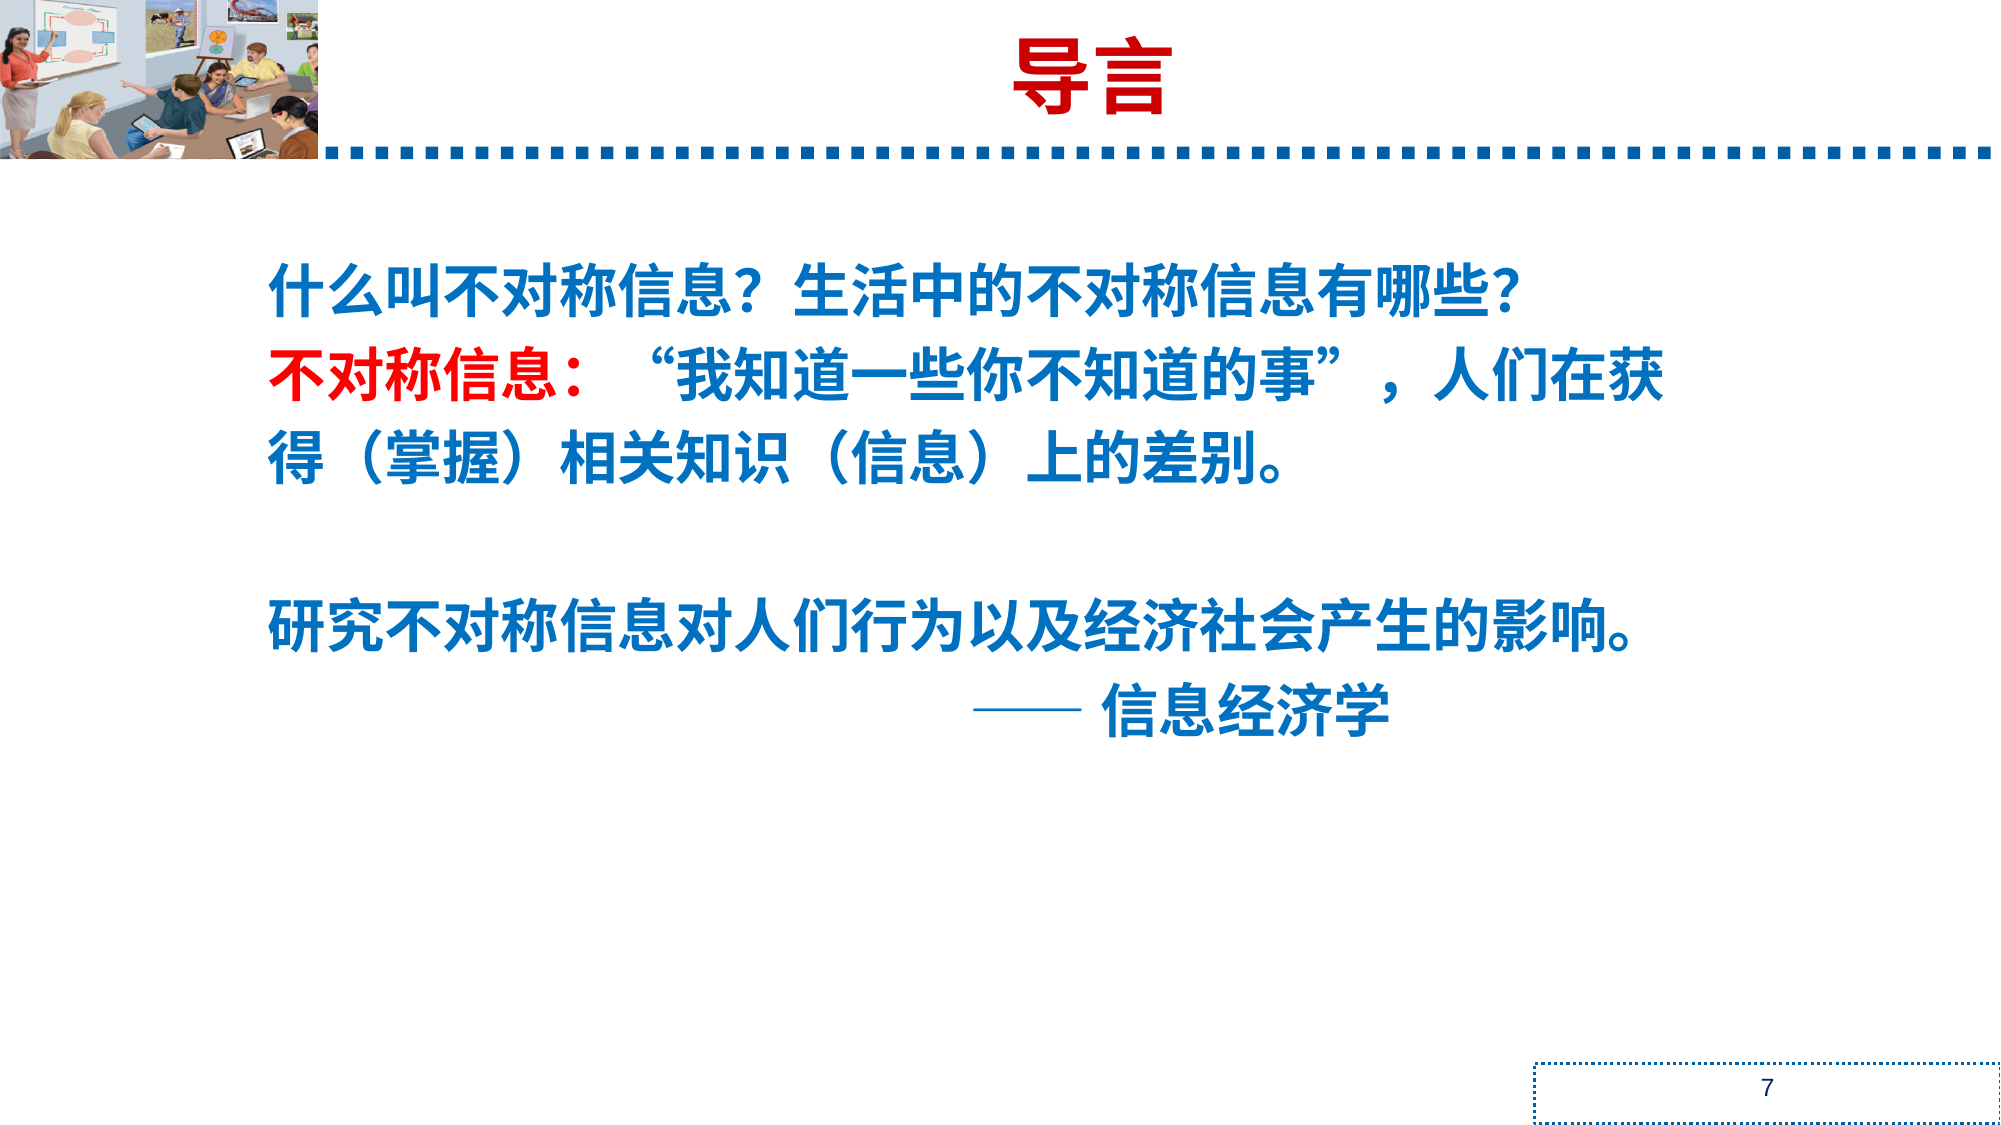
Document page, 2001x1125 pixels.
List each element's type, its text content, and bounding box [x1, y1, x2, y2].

picture [0, 0, 318, 159]
slide_number 7 [1533, 1062, 2000, 1125]
text_box 什么叫不对称信息？生活中的不对称信息有哪些？ 不对称信息：“我知道一些你不知道的事”，人们在获得（掌握）相关知识（信息）上的差别。 研究不对称信息对人们行为以及经济社会产生的影响。 ——信息经济学 [253, 232, 1728, 835]
text_box 导言 [428, 16, 1757, 158]
